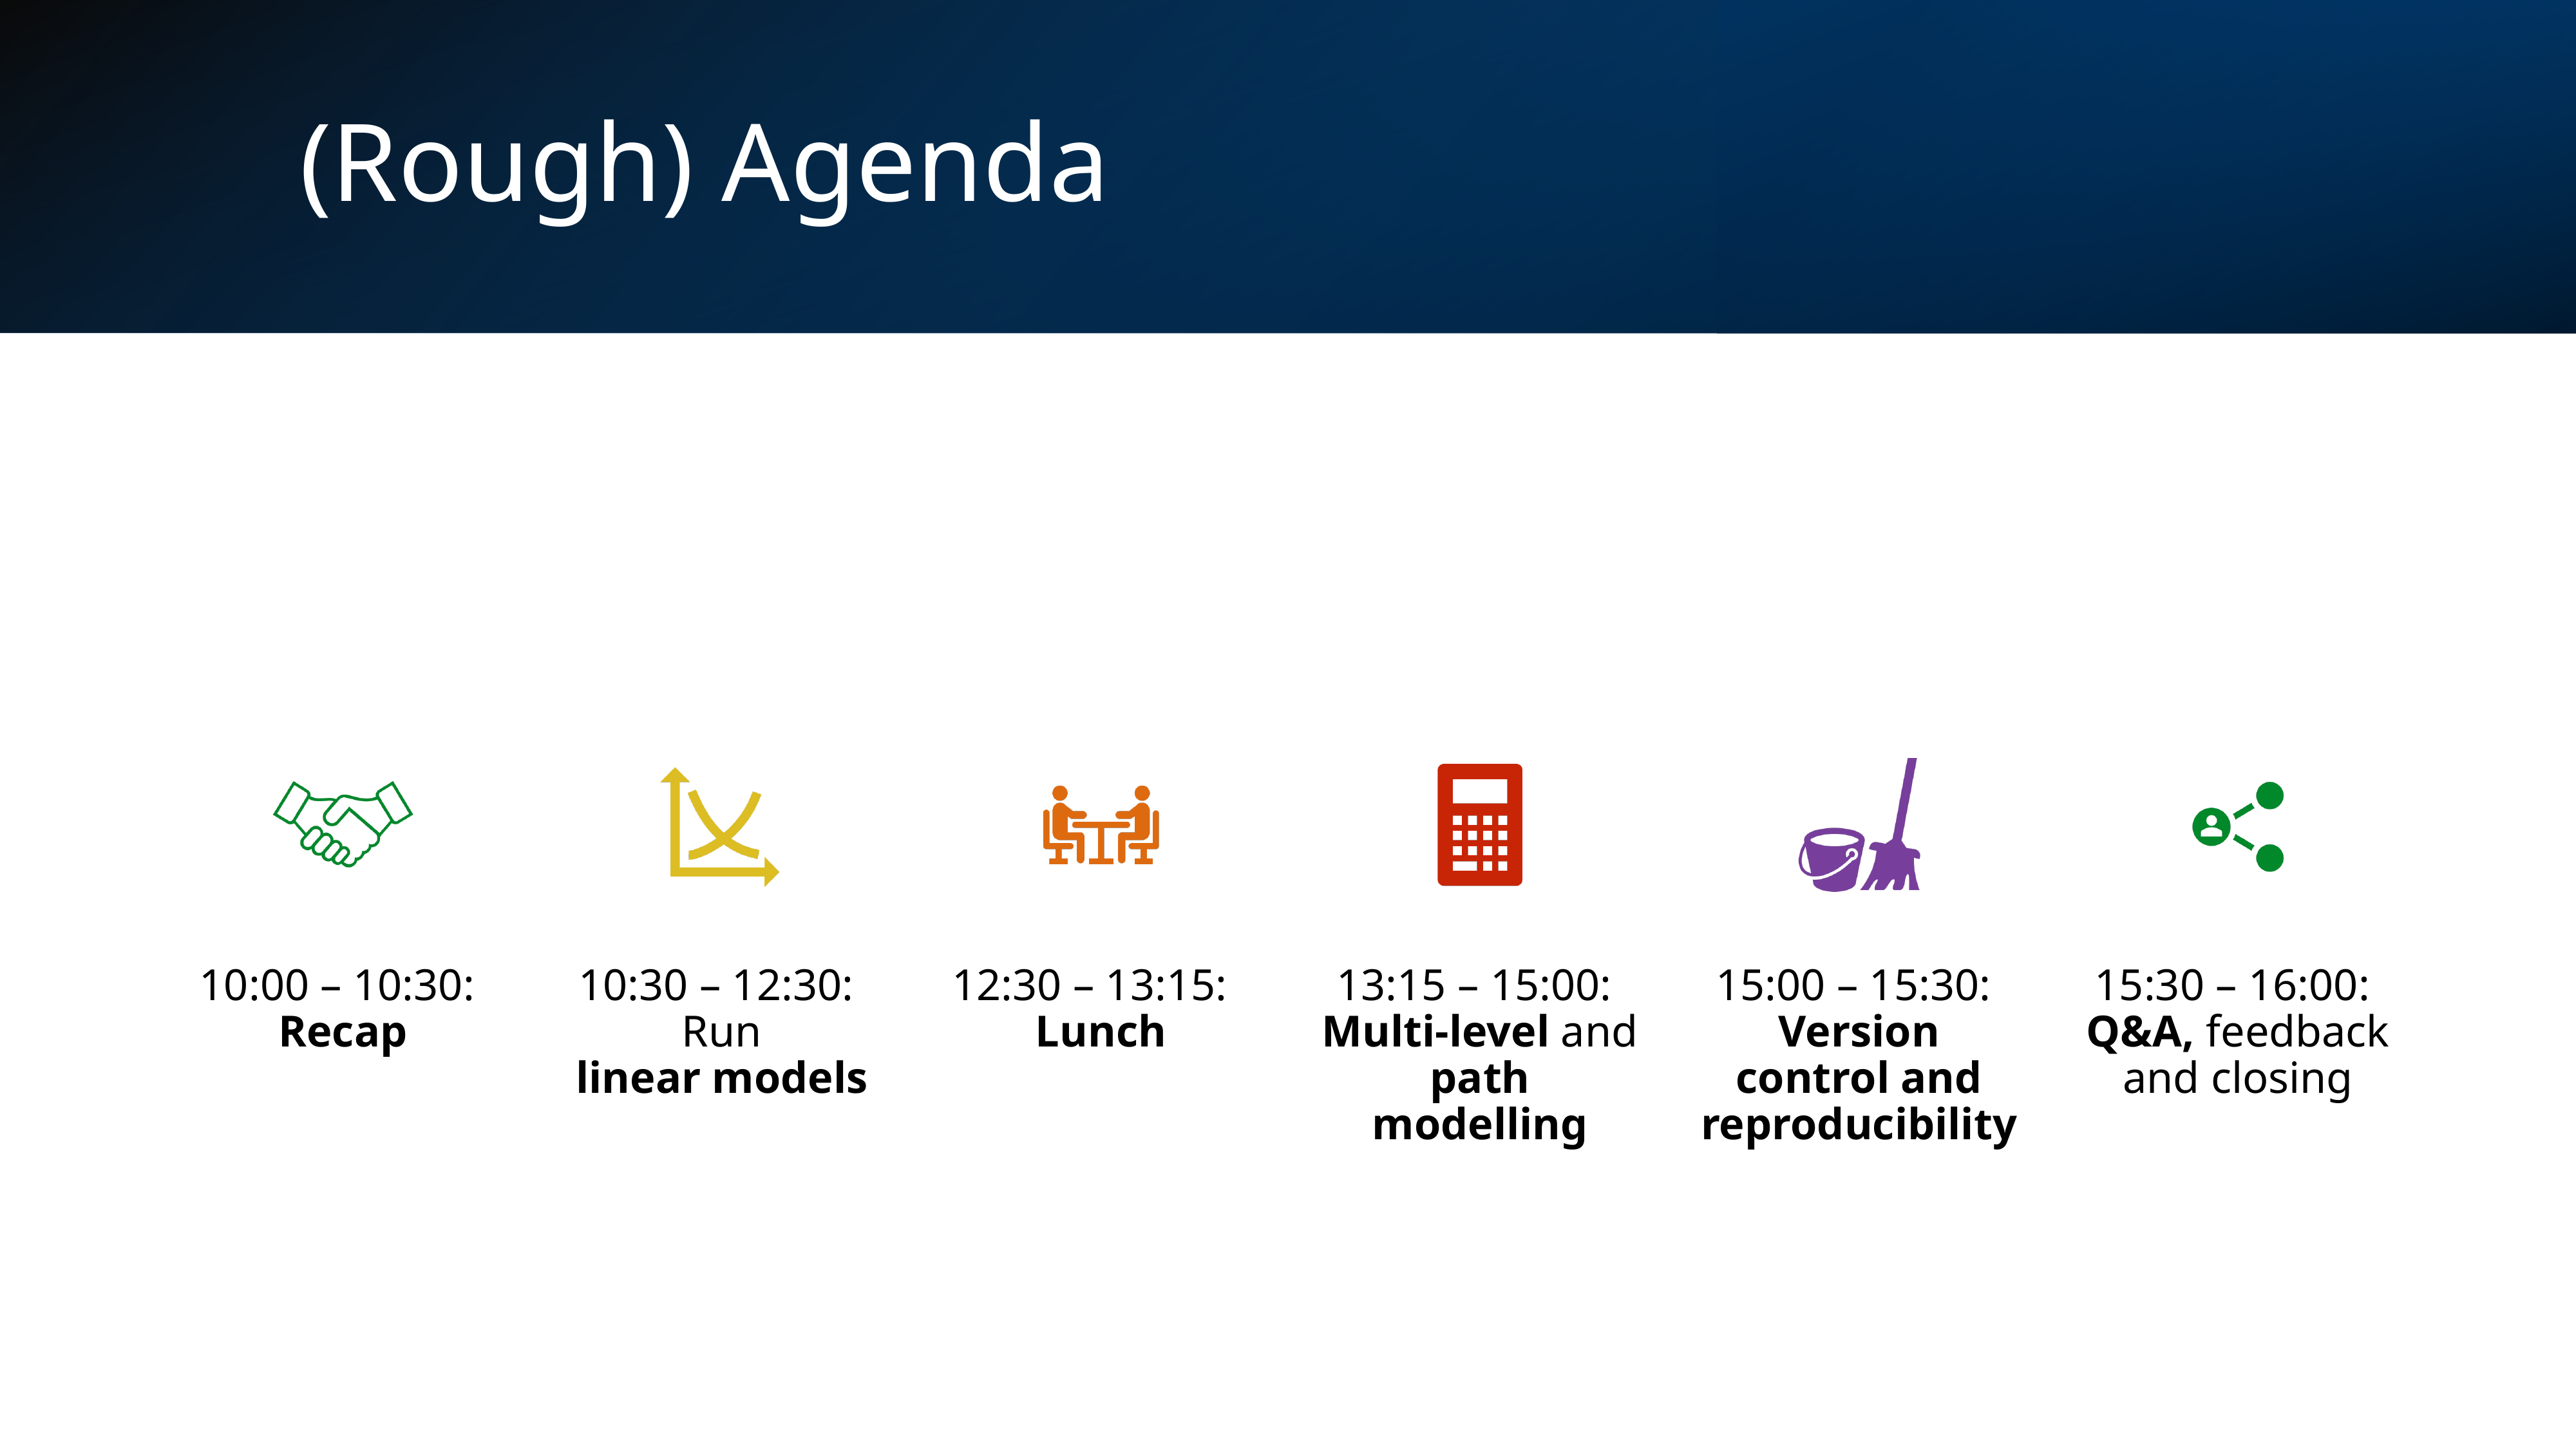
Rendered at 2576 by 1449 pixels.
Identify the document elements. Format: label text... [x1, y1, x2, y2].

text_box (Rough) Agenda [289, 73, 2412, 260]
text_box 15:00 – 15:30: Version control and reproducibility [1698, 963, 2021, 1040]
text_box 10:00 – 10:30: Recap [182, 963, 504, 1040]
text_box 15:30 – 16:00: Q&A, feedback and closing [2076, 963, 2400, 1040]
text_box [1785, 751, 1933, 898]
text_box [1027, 751, 1175, 898]
text_box [0, 334, 2576, 1449]
text_box 13:15 – 15:00: Multi-level and path modelling [1318, 963, 1642, 1040]
text_box [2164, 751, 2312, 898]
text_box [1406, 751, 1554, 898]
text_box [0, 0, 2576, 334]
text_box 10:30 – 12:30: Run linear models [560, 963, 884, 1040]
text_box 12:30 – 13:15: Lunch [940, 963, 1263, 1040]
text_box [648, 751, 796, 898]
text_box [269, 751, 417, 898]
